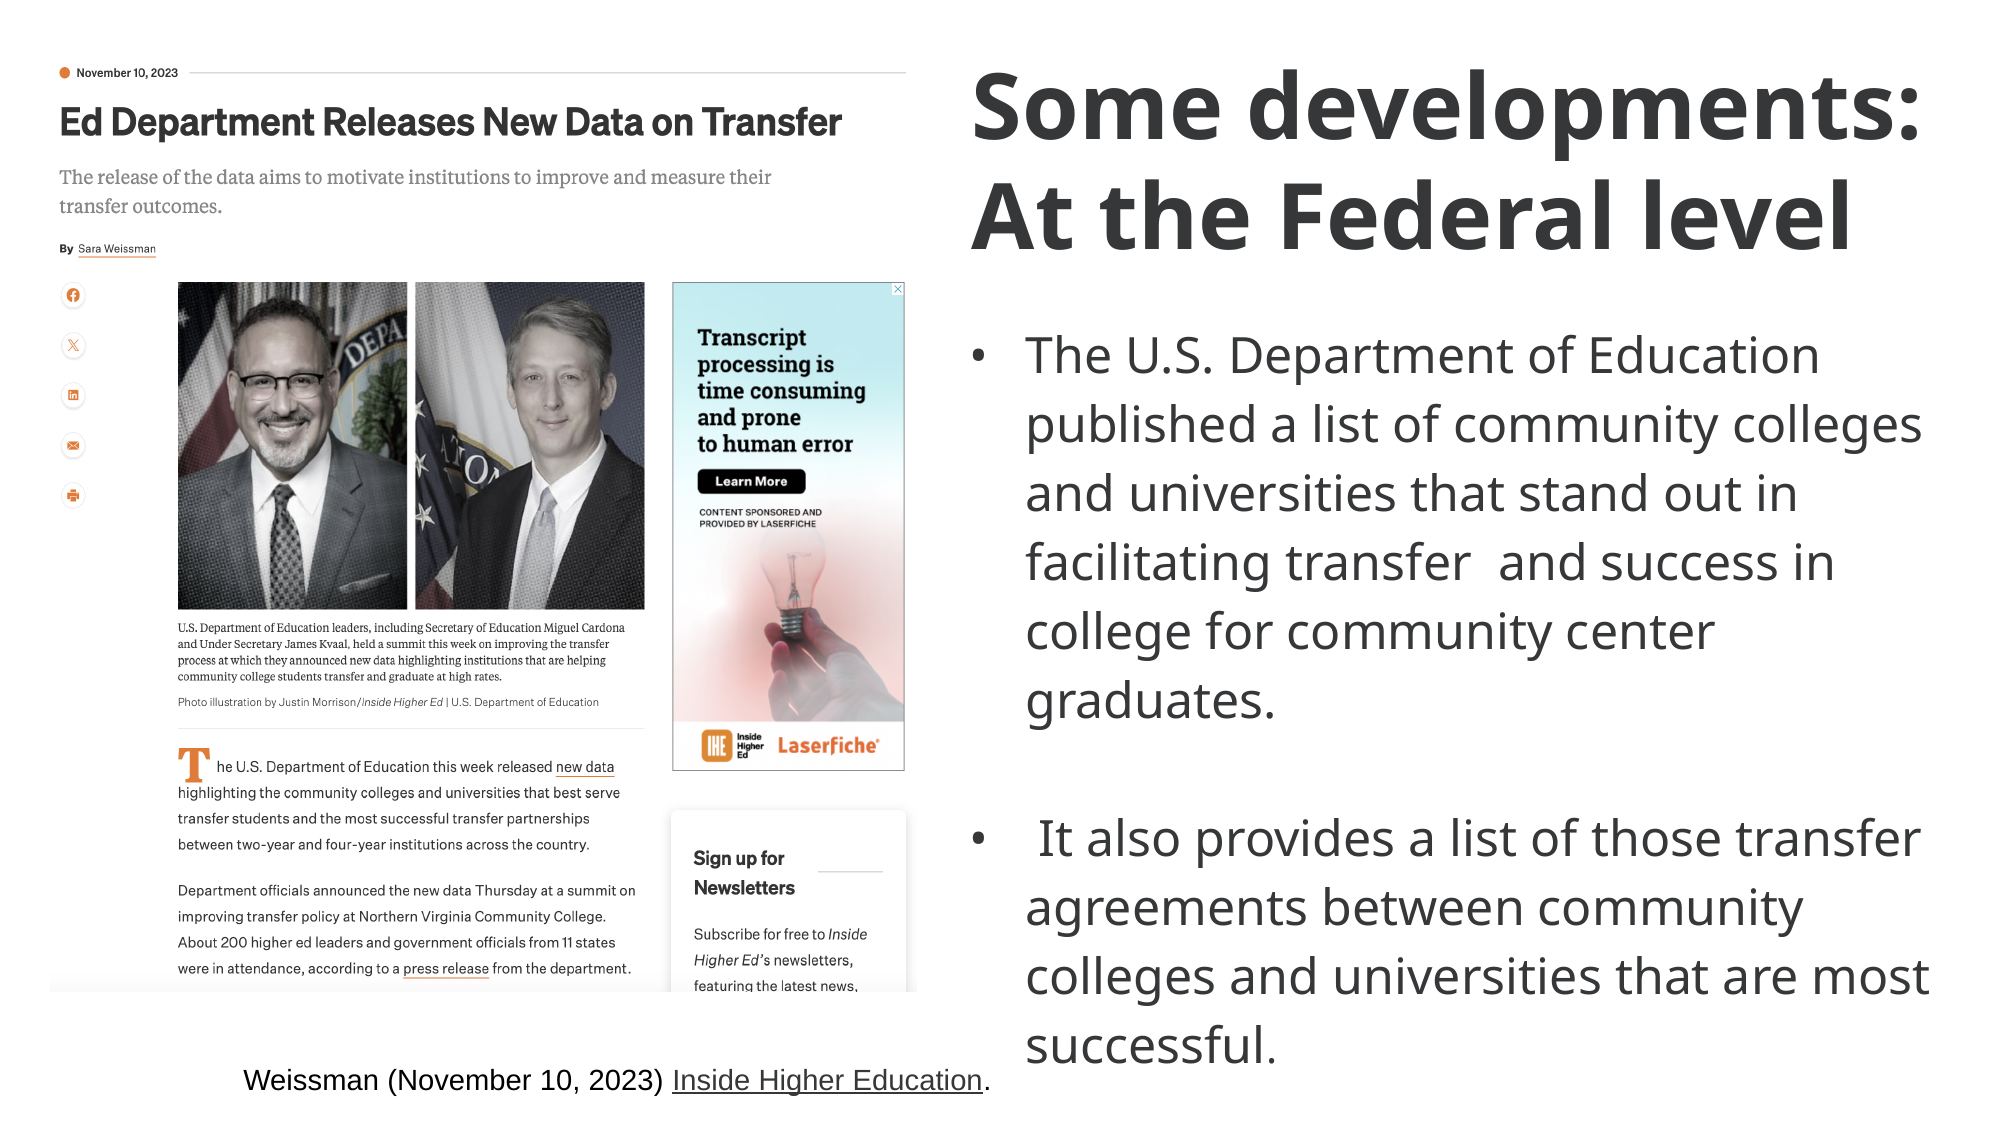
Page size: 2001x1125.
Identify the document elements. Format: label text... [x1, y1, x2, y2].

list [50, 47, 917, 992]
list The U.S. Department of Education published a list of community colleges and universities that stand out in facilitating transfer and success in college for community center graduates. It also provides a list of those transfer agreements between community colleges and universities that are most successful. [969, 314, 1950, 1055]
text_box Weissman (November 10, 2023) Inside Higher Education. [228, 1054, 1007, 1104]
title Some developments: At the Federal level [971, 48, 1953, 274]
